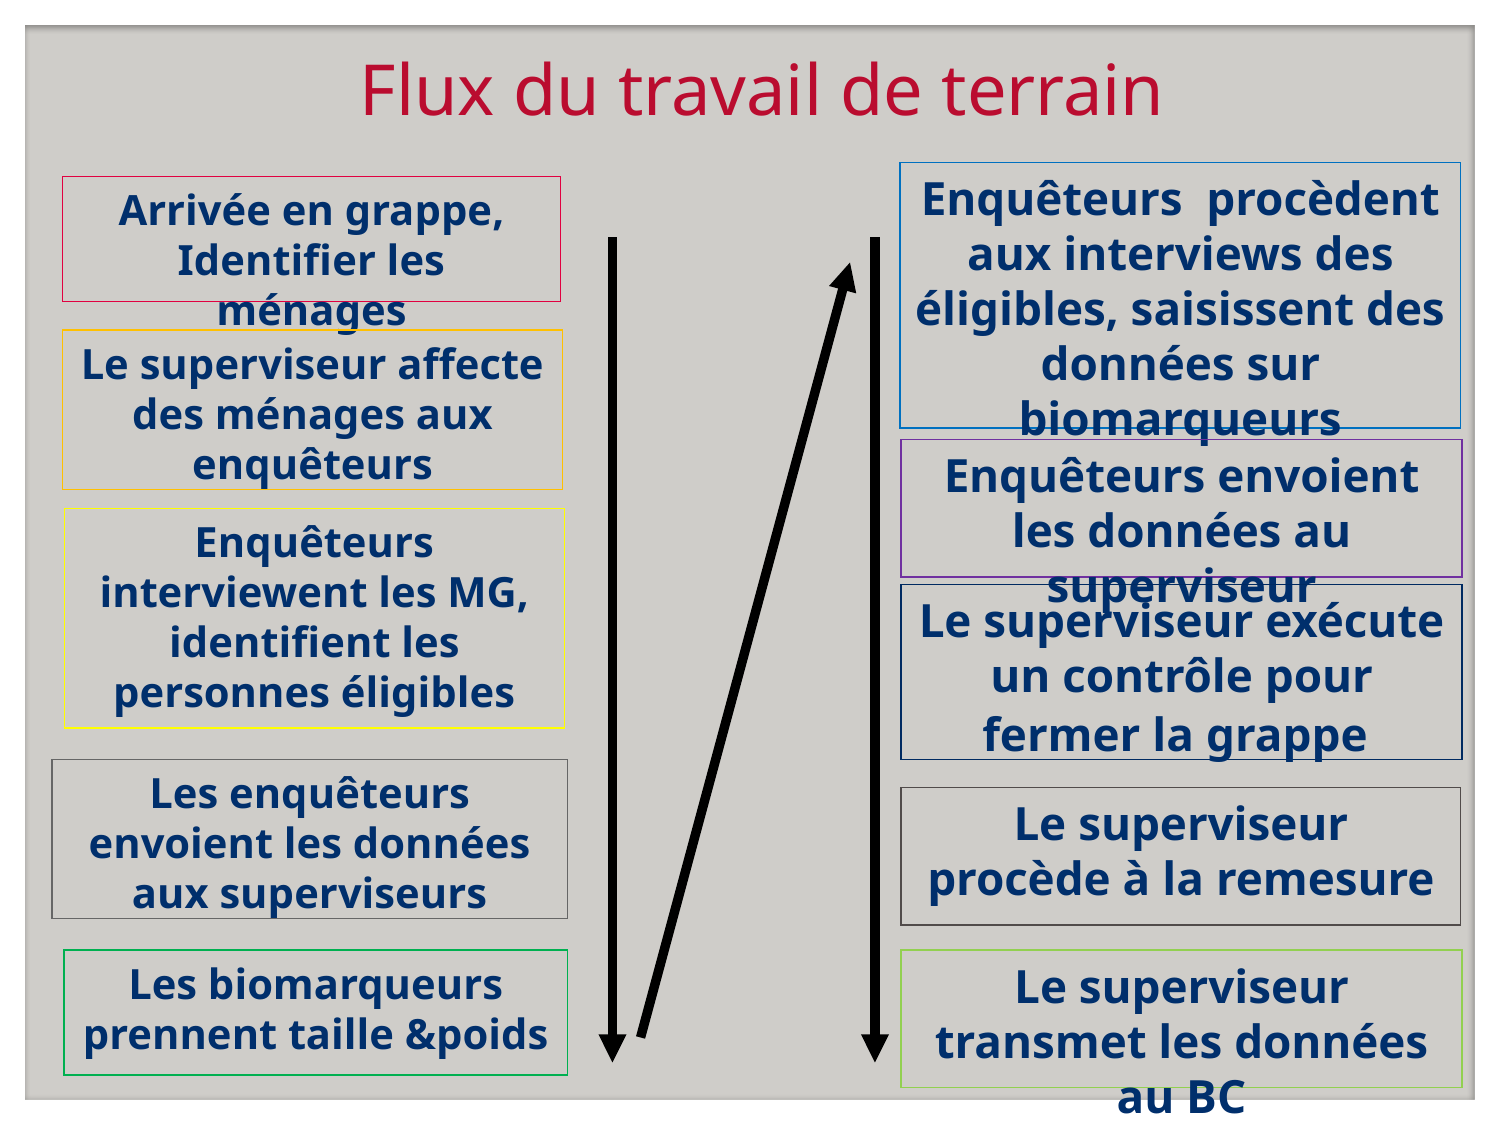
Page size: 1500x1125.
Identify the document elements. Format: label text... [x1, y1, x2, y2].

text_box Le superviseur transmet les données au BC [901, 949, 1462, 1088]
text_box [640, 262, 851, 1038]
text_box Enquêteurs envoient les données au superviseur [901, 439, 1462, 577]
text_box Enquêteurs interviewent les MG, identifient les personnes éligibles [64, 508, 565, 729]
text_box Le superviseur affecte des ménages aux enquêteurs [62, 330, 563, 490]
text_box Le superviseur exécute un contrôle pour fermer la grappe [901, 584, 1462, 760]
text_box Le superviseur procède à la remesure [901, 787, 1461, 925]
text_box Enquêteurs procèdent aux interviews des éligibles, saisissent des données sur biomarqueurs [899, 162, 1461, 429]
text_box Arrivée en grappe, Identifier les ménages [62, 176, 561, 302]
text_box Les biomarqueurs prennent taille &poids [64, 950, 568, 1075]
title Flux du travail de terrain [50, 37, 1475, 138]
text_box Les enquêteurs envoient les données aux superviseurs [51, 759, 568, 919]
